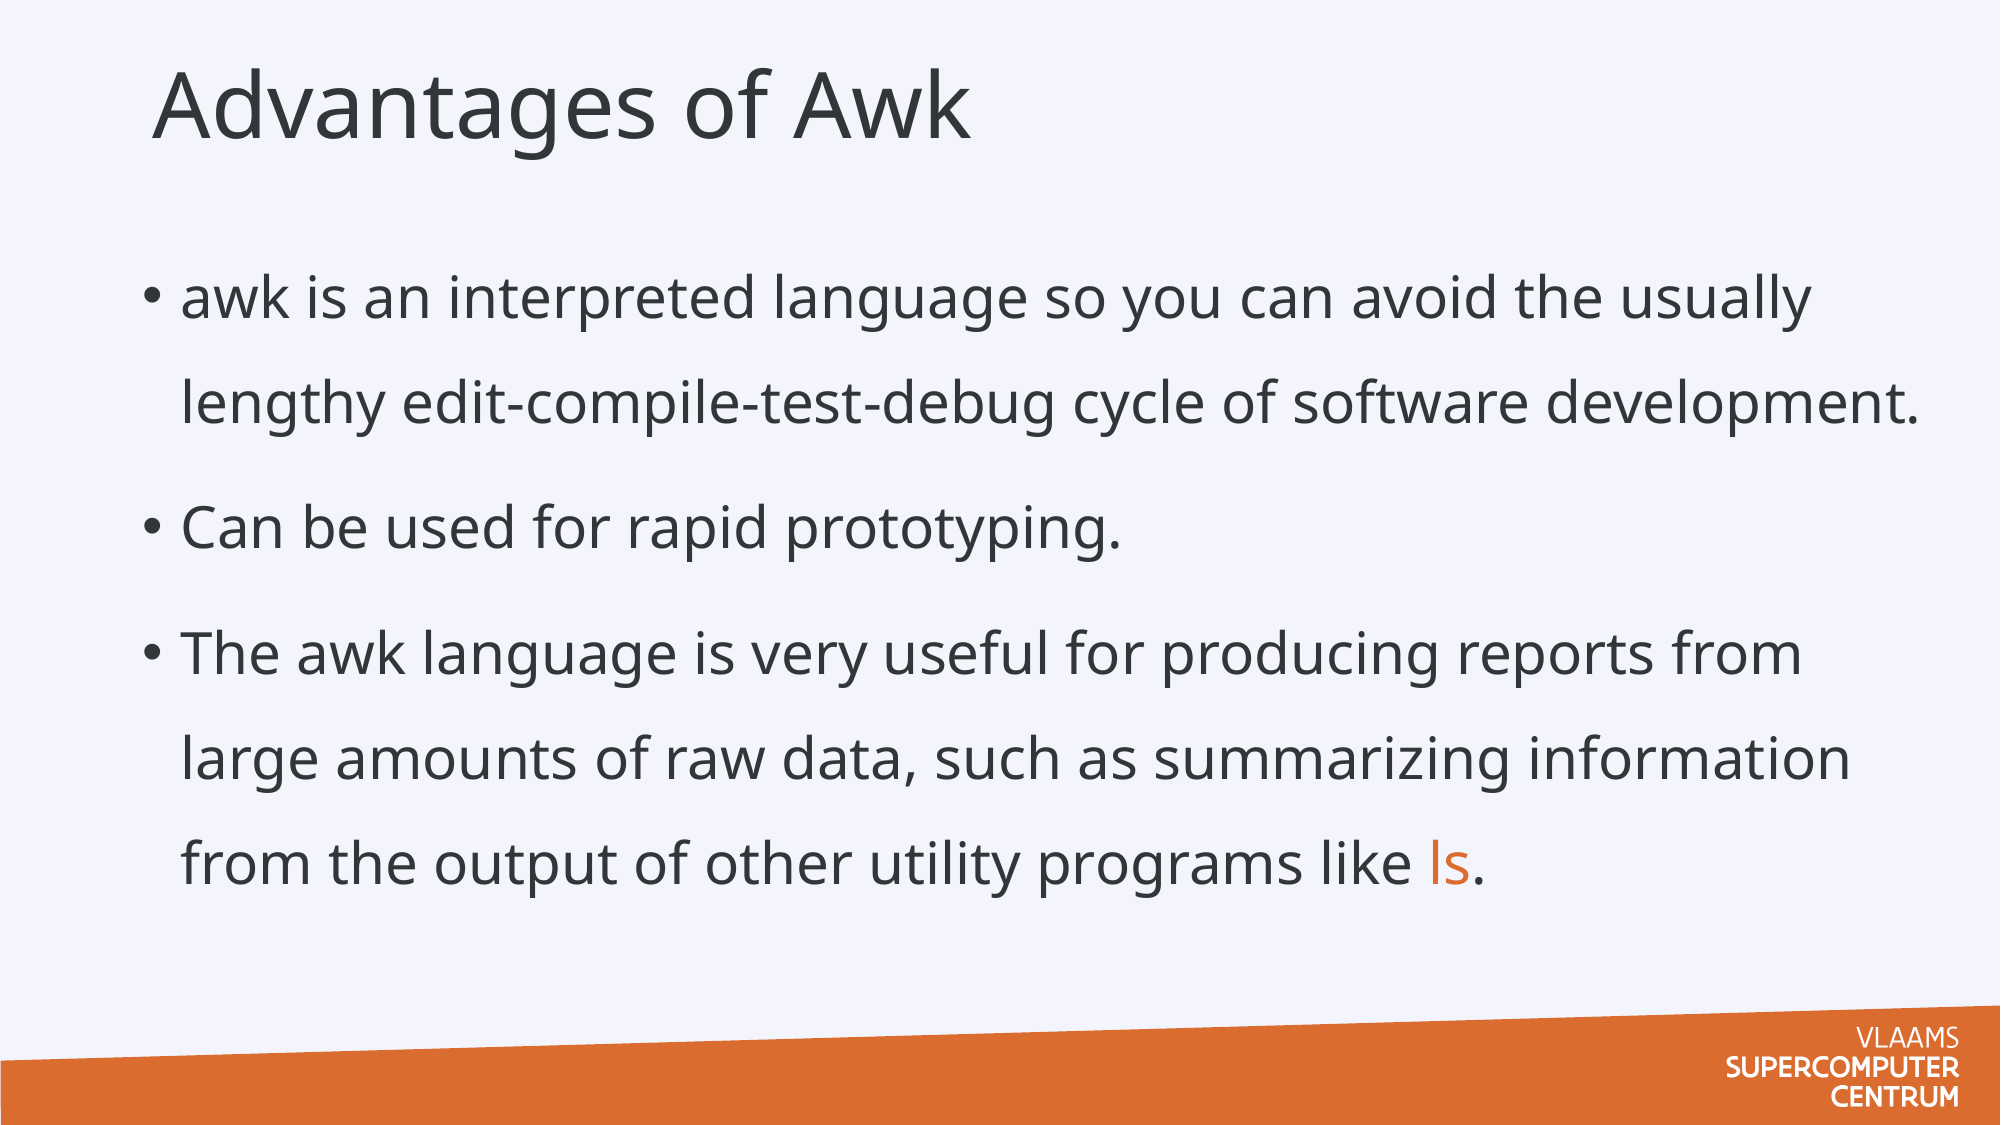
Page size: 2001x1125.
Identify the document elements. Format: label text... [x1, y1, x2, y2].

list awk is an interpreted language so you can avoid the usually lengthy edit-compile-test-debug cycle of software development. Can be used for rapid prototyping. The awk language is very useful for producing reports from large amounts of raw data, such as summarizing information from the output of other utility programs like ls. [127, 217, 1970, 932]
picture [1725, 1021, 1960, 1117]
title Advantages of Awk [137, 0, 1863, 217]
